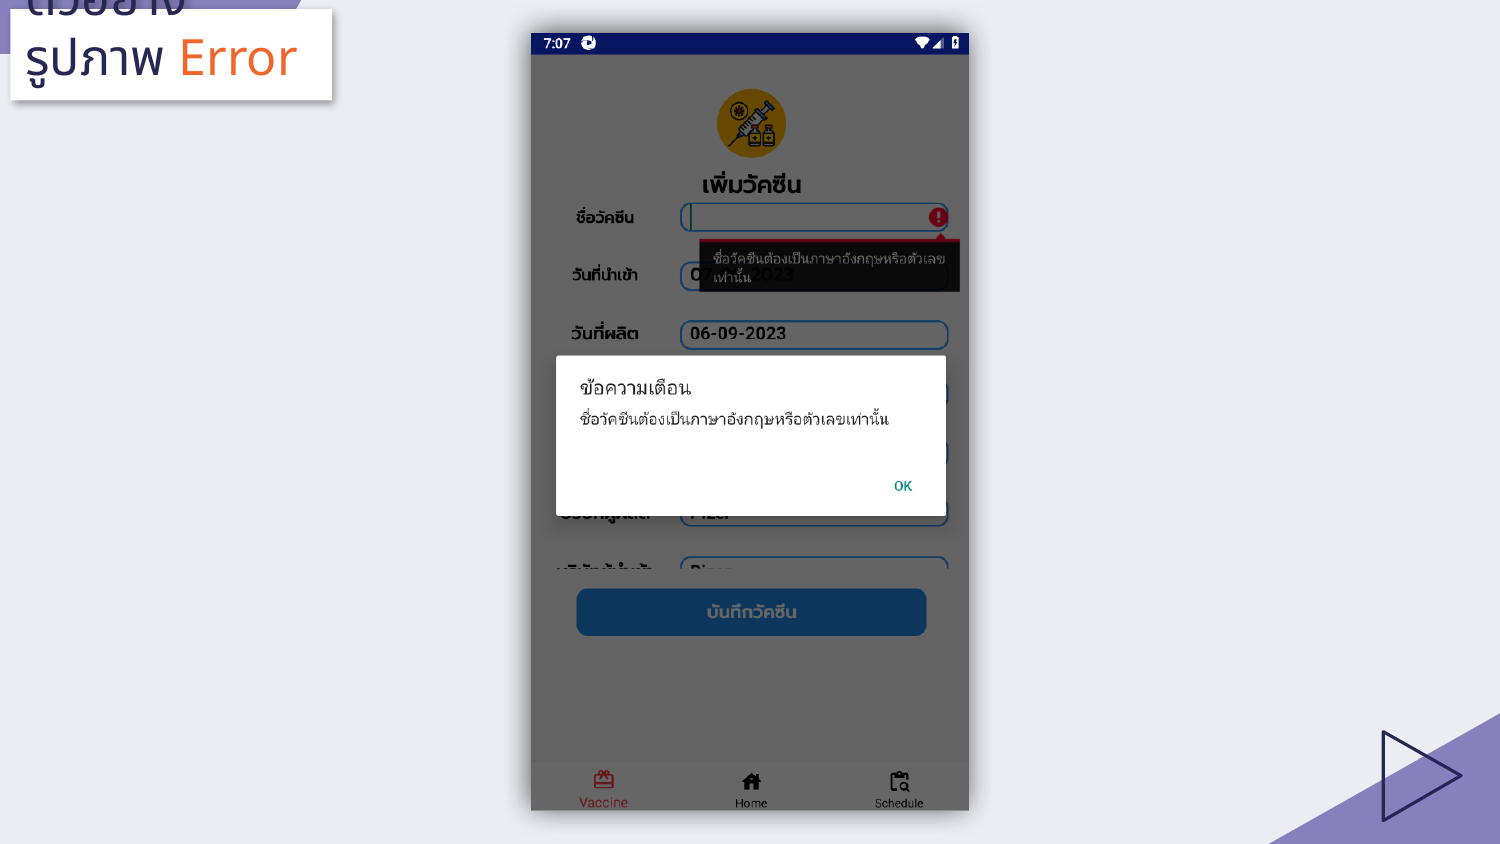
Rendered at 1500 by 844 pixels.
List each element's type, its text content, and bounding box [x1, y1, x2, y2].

picture [531, 32, 969, 811]
title ตัวอย่างรูปภาพ Error [8, 7, 334, 102]
